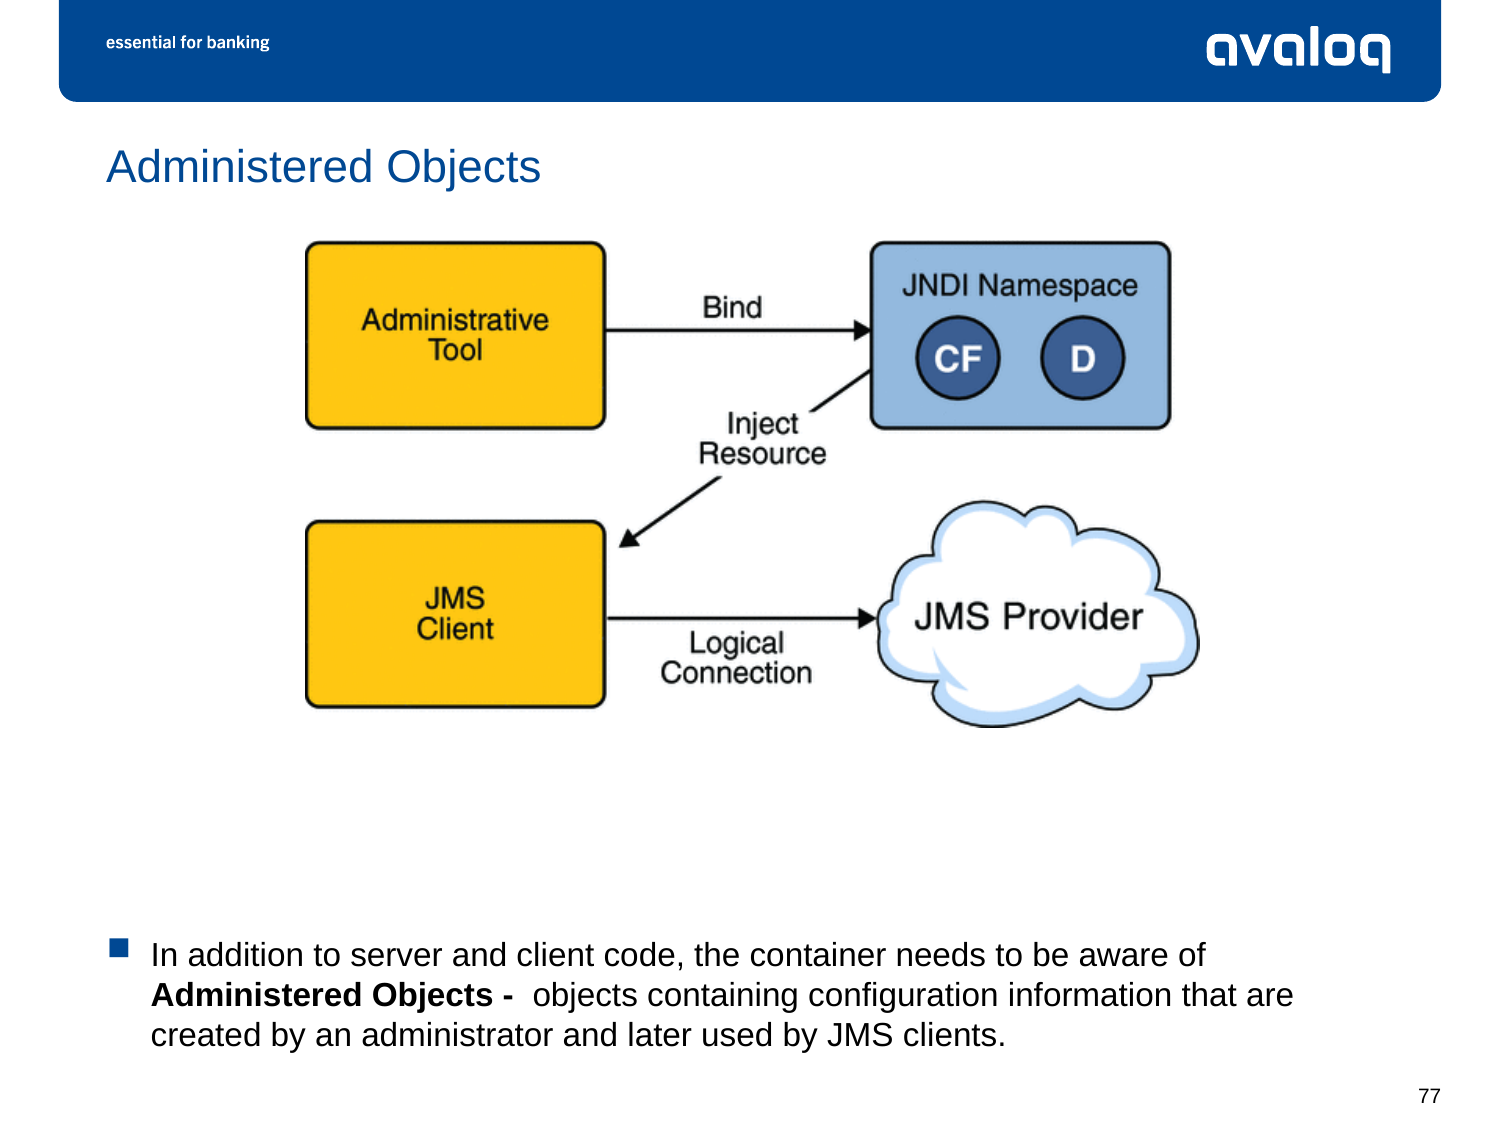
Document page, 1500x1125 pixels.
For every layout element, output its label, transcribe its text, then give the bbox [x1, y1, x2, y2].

title Administered Objects [105, 142, 1394, 215]
list In addition to server and client code, the container needs to be aware of Administered Objects - objects containing configuration information that are created by an administrator and later used by JMS clients. Typically configured objects in a JNDI namespace, clients then access via Resource Injection. [105, 255, 1394, 1042]
picture [305, 240, 1200, 729]
slide_number 77 [1200, 1082, 1442, 1112]
